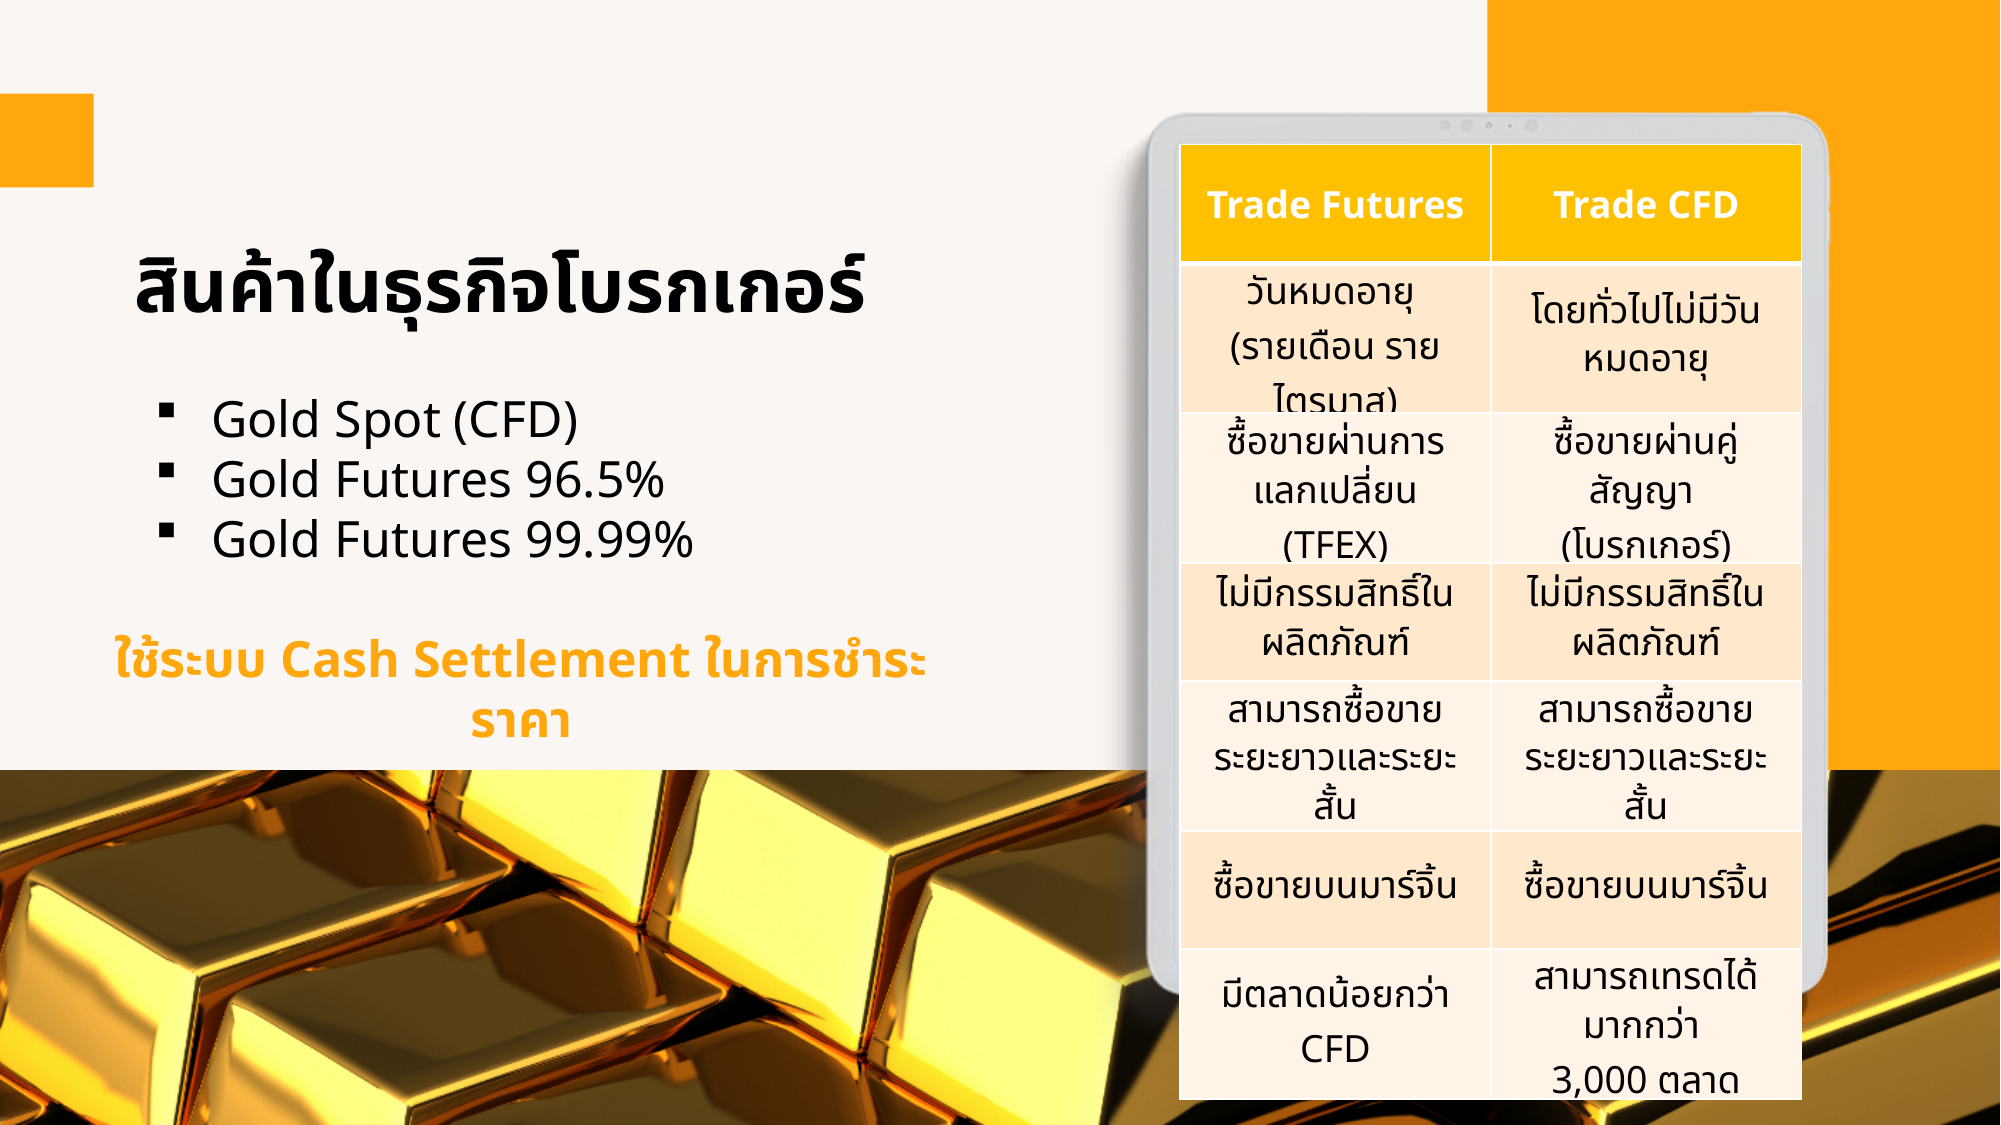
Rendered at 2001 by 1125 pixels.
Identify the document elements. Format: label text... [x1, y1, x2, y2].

text_box ใช้ระบบ Cash Settlement ในการชำระราคา [99, 620, 943, 756]
text_box สินค้าในธุรกิจโบรกเกอร์ [120, 230, 1029, 335]
text_box Gold Spot (CFD) Gold Futures 96.5% Gold Futures 99.99% [140, 379, 964, 575]
picture [0, 111, 2000, 1125]
